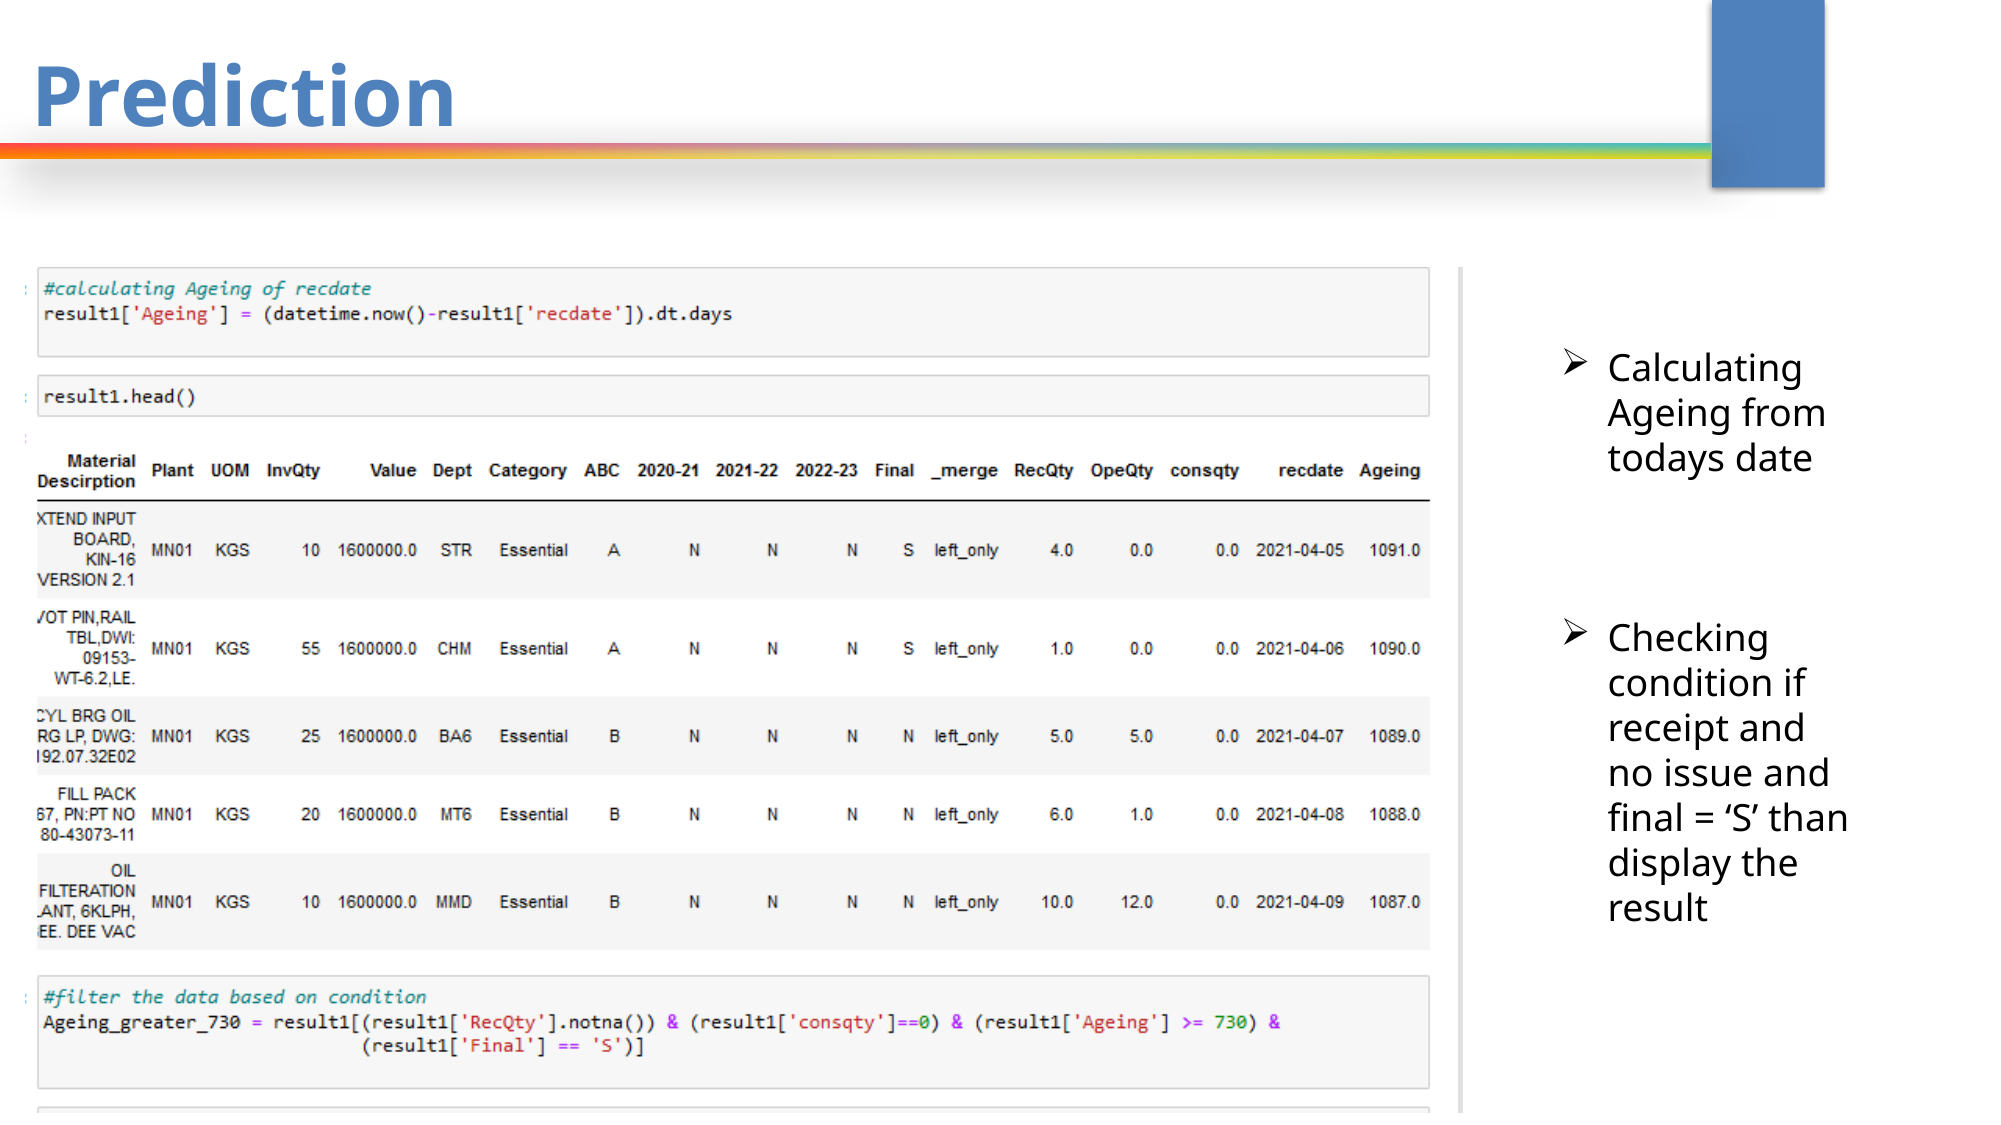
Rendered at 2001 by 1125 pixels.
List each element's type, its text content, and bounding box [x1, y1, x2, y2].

text_box Calculating Ageing from todays date Checking condition if receipt and no issue and final = ‘S’ than display the result [1546, 337, 1873, 1027]
picture [0, 143, 1712, 160]
text_box Prediction [16, 35, 496, 141]
picture [25, 267, 1464, 1114]
